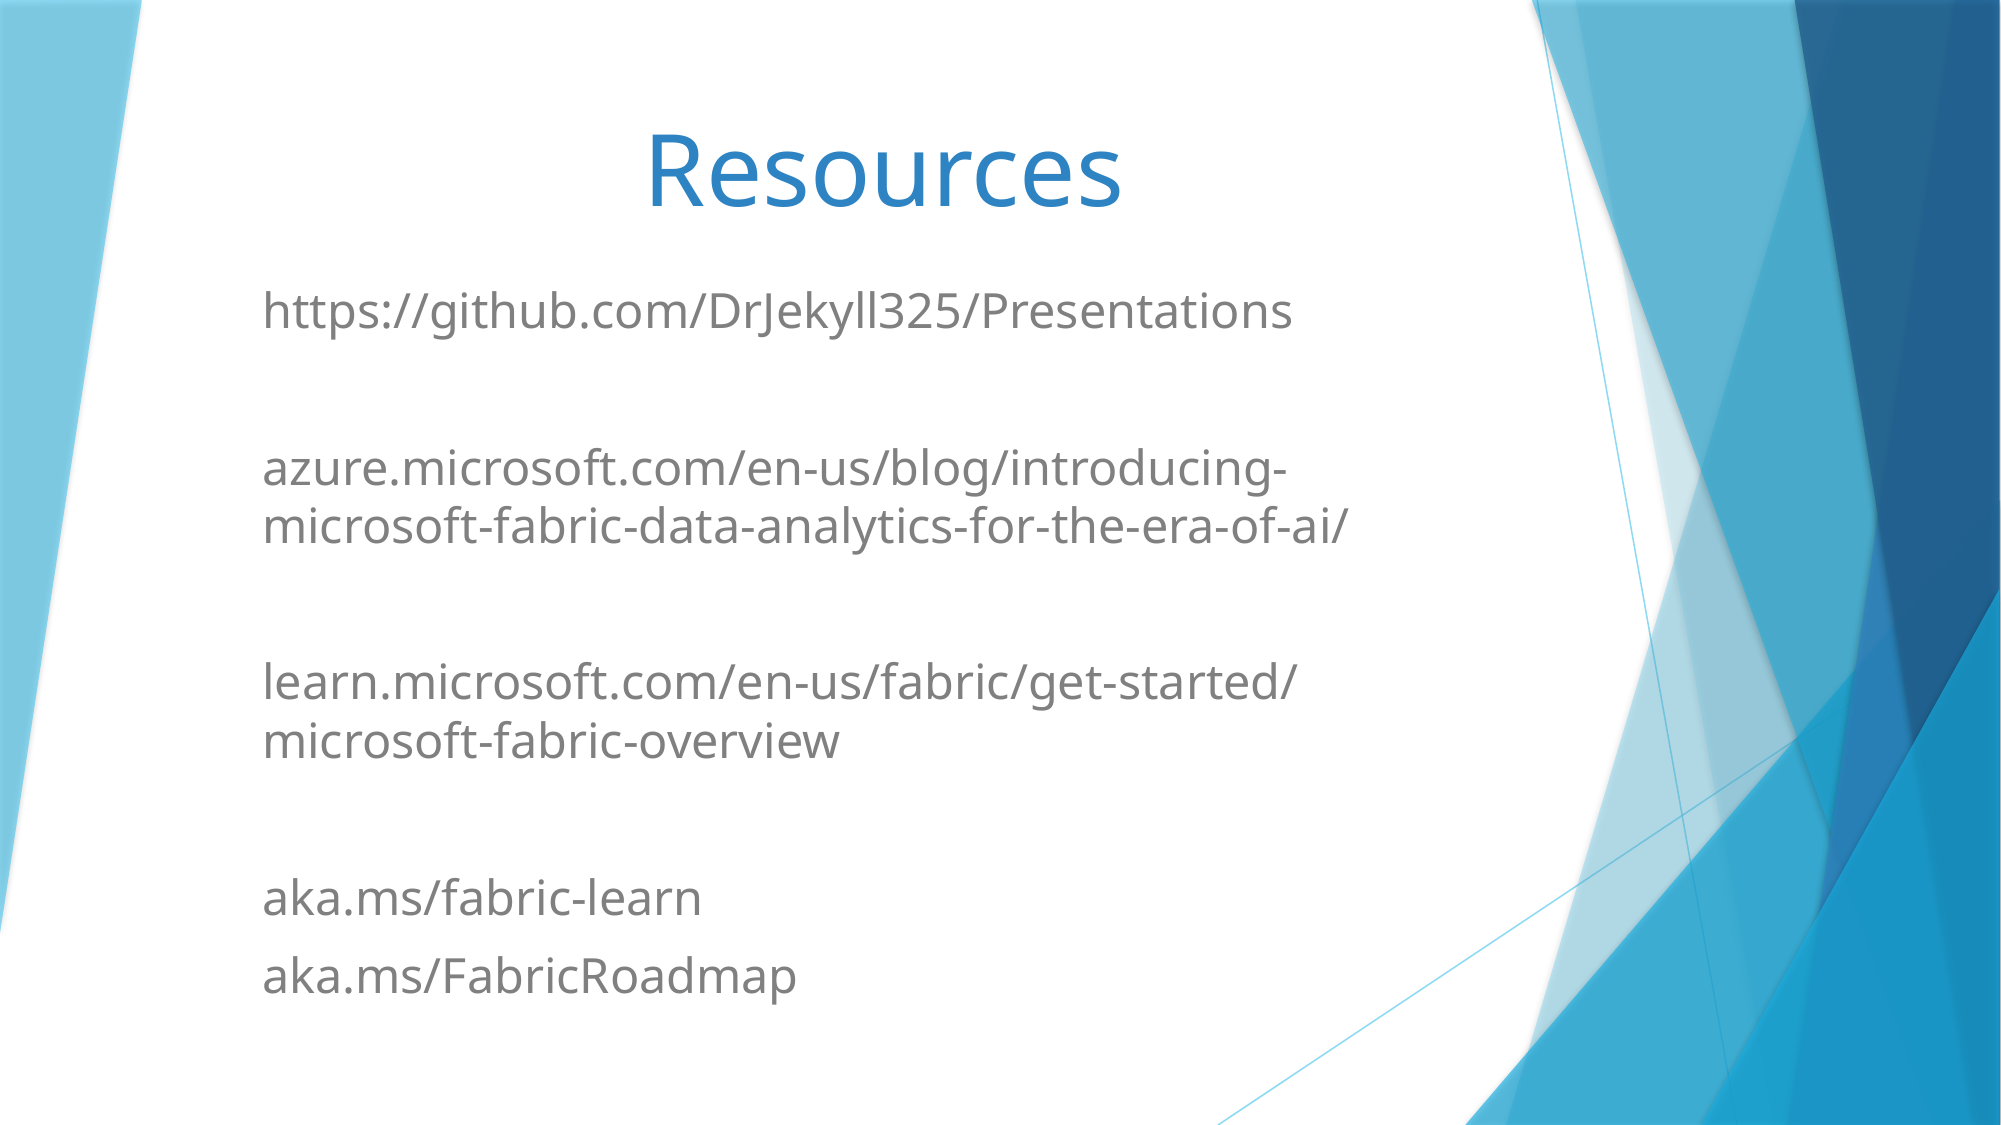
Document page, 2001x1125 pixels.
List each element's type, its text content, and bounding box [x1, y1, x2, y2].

subtitle https://github.com/DrJekyll325/Presentations azure.microsoft.com/en-us/blog/introducing-microsoft-fabric-data-analytics-for-the-era-of-ai/ learn.microsoft.com/en-us/fabric/get-started/microsoft-fabric-overview aka.ms/fabric-learn aka.ms/FabricRoadmap [247, 272, 1522, 1016]
title Resources [247, 93, 1522, 234]
